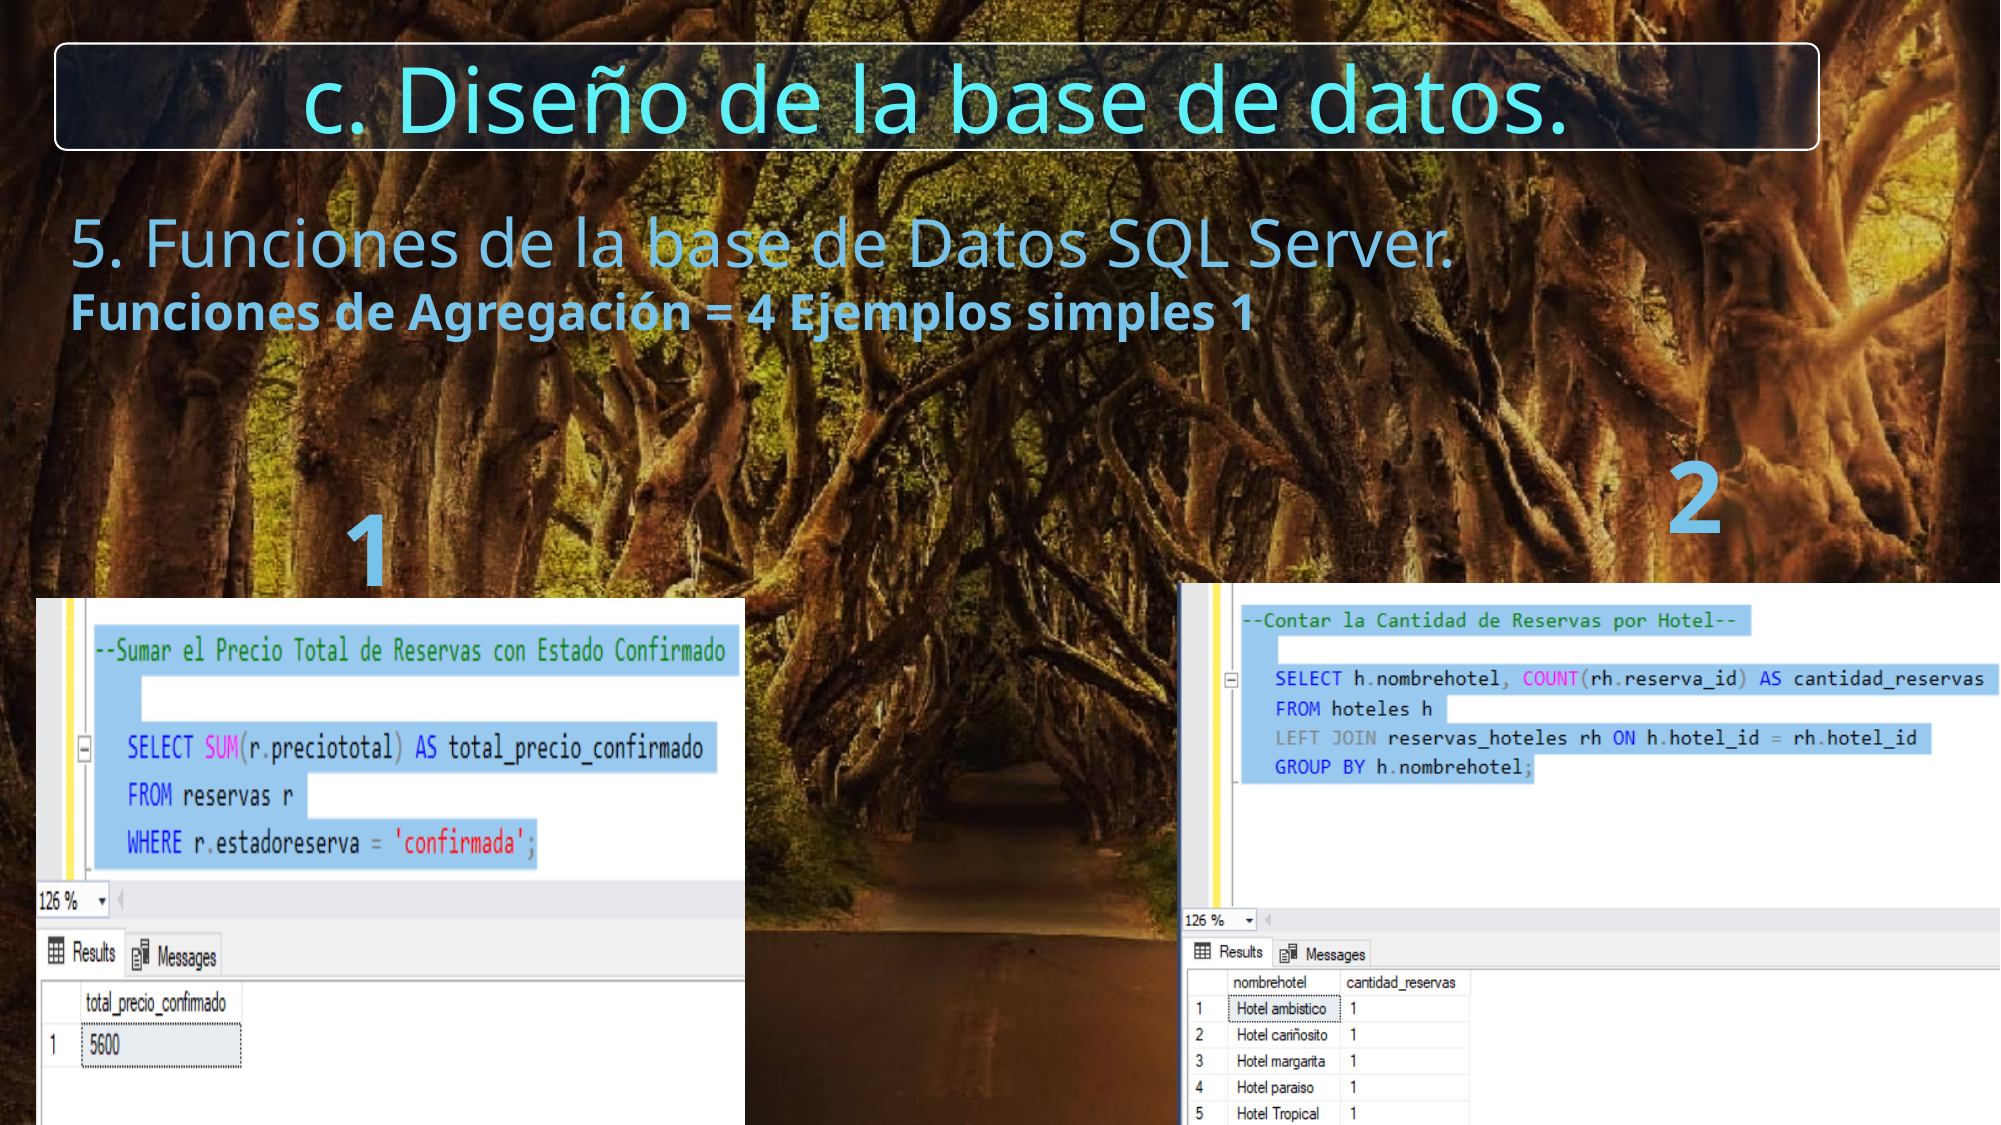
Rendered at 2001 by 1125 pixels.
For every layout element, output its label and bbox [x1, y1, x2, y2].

list [35, 598, 745, 1125]
picture [0, 0, 2000, 1125]
